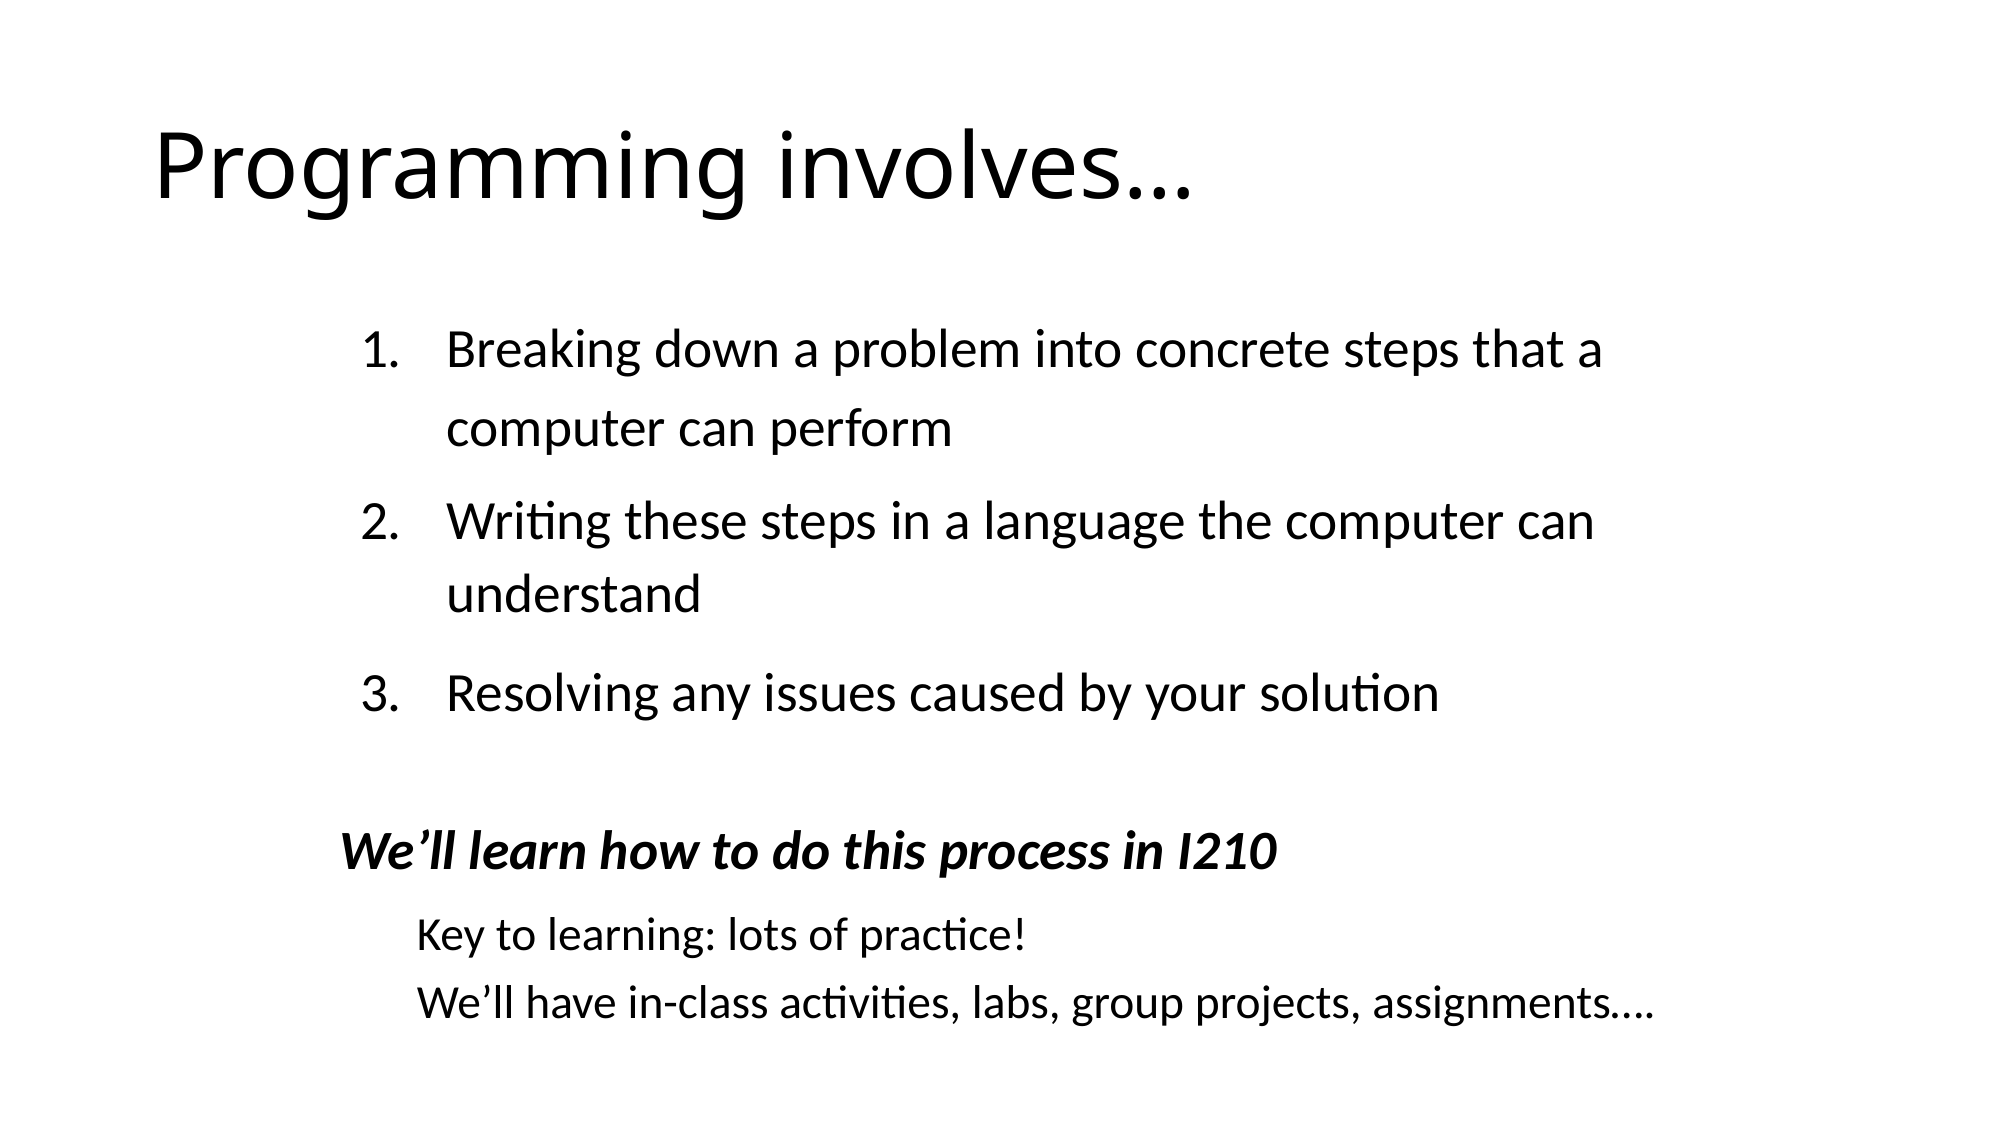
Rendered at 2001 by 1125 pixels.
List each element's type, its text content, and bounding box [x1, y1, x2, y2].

title Programming involves… [137, 59, 1863, 278]
list Breaking down a problem into concrete steps that a computer can perform Writing these steps in a language the computer can understand Resolving any issues caused by your solution We’ll learn how to do this process in I210 Key to learning: lots of practice! We’ll have in-class activities, labs, group projects, assignments…. [324, 291, 1675, 1050]
